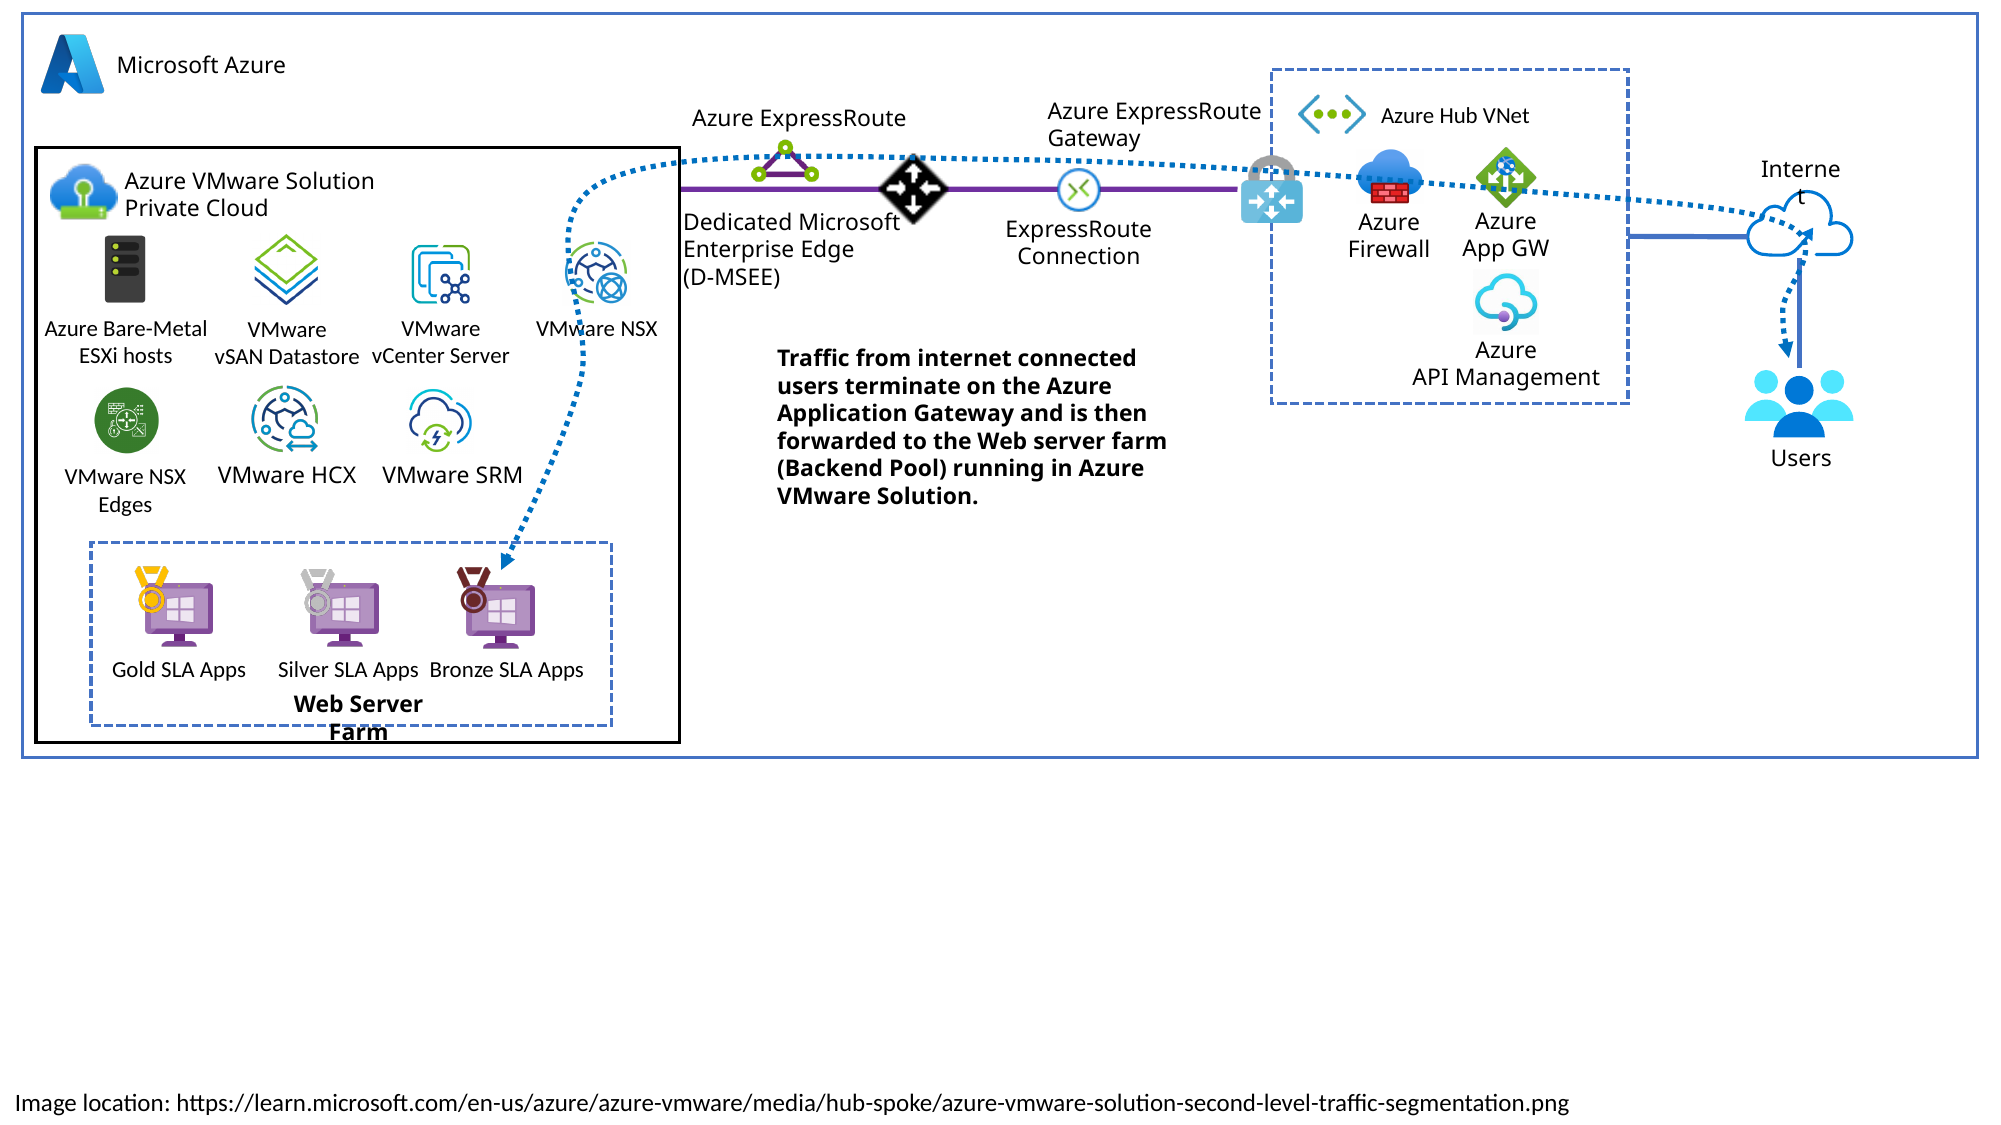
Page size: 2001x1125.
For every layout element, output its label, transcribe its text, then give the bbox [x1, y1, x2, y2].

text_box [22, 13, 1978, 758]
text_box Image location: https://learn.microsoft.com/en-us/azure/azure-vmware/media/hub-spoke/azure-vmware-solution-second-level-traffic-segmentation.png [0, 1079, 1638, 1125]
